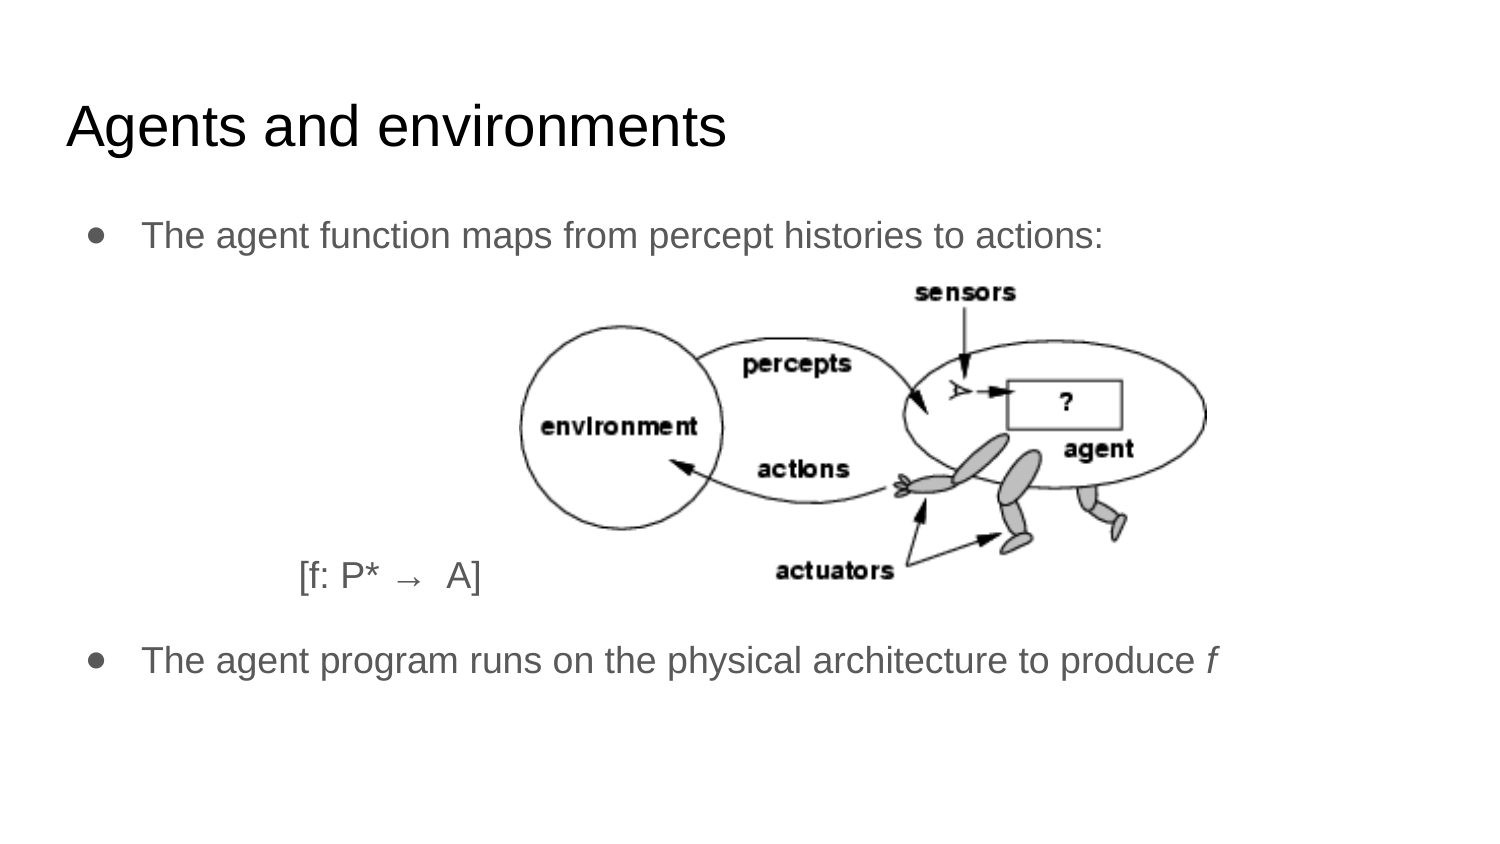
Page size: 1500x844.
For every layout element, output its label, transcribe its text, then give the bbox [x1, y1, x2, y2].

title Agents and environments [51, 72, 1449, 167]
picture [519, 278, 1208, 590]
list The agent function maps from percept histories to actions: [f: P* → A] The agent program runs on the physical architecture to produce f [51, 189, 1449, 750]
